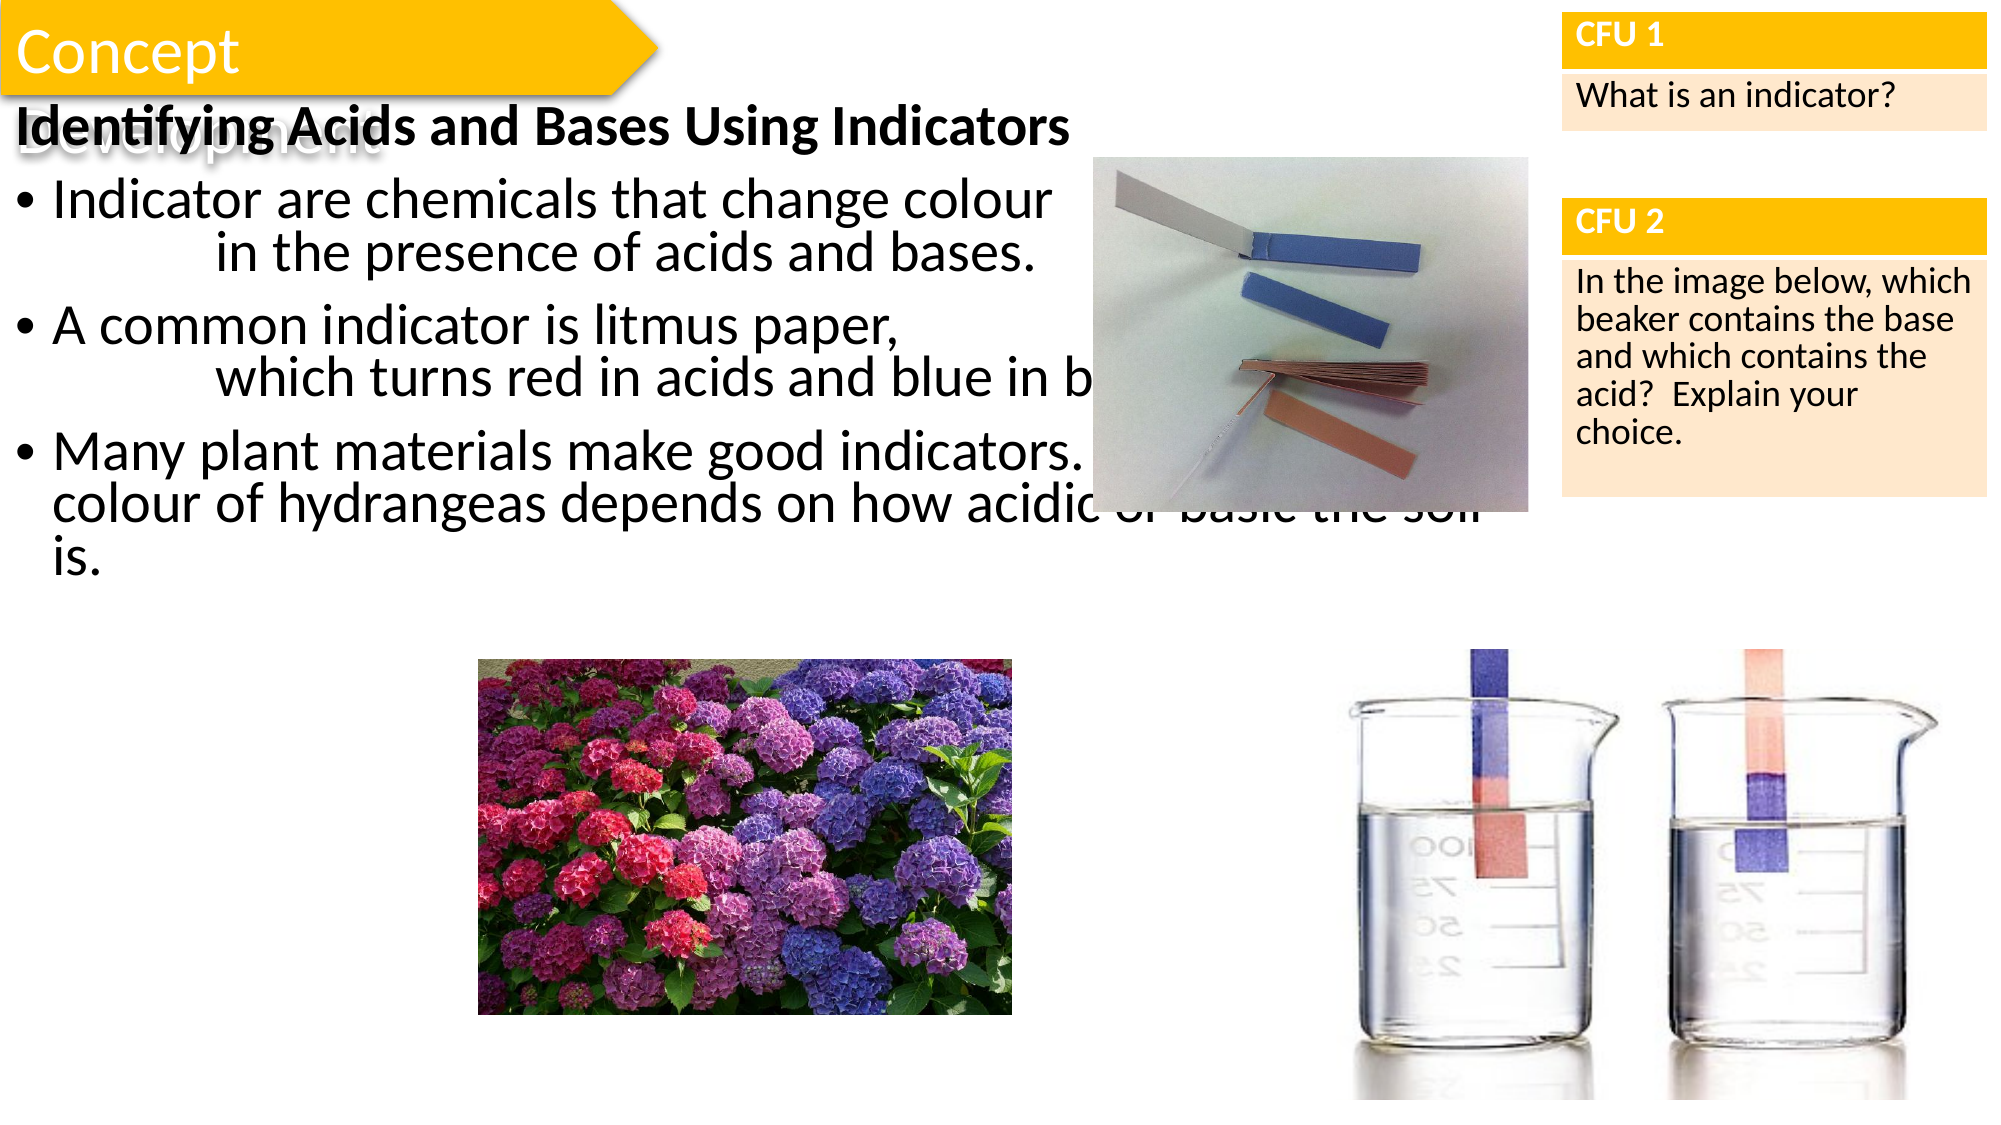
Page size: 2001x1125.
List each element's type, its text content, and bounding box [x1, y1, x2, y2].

picture [478, 659, 1012, 1015]
table_cell What is an indicator? [1562, 74, 1987, 131]
table_header CFU 2 [1562, 198, 1987, 255]
table_header CFU 1 [1562, 12, 1987, 69]
picture [1093, 157, 1529, 512]
picture [1333, 649, 1979, 1100]
table_cell In the image below, which beaker contains the base and which contains the acid? Explain your choice. [1562, 260, 1987, 497]
list Identifying Acids and Bases Using Indicators Indicator are chemicals that change colour in the presence of acids and bases. A common indicator is litmus paper, which turns red in acids and blue in bases. Many plant materials make good indicators. The colour of hydrangeas depends on how acidic or basic the soil is. [0, 95, 1544, 816]
text_box Concept Development [1, 0, 658, 95]
